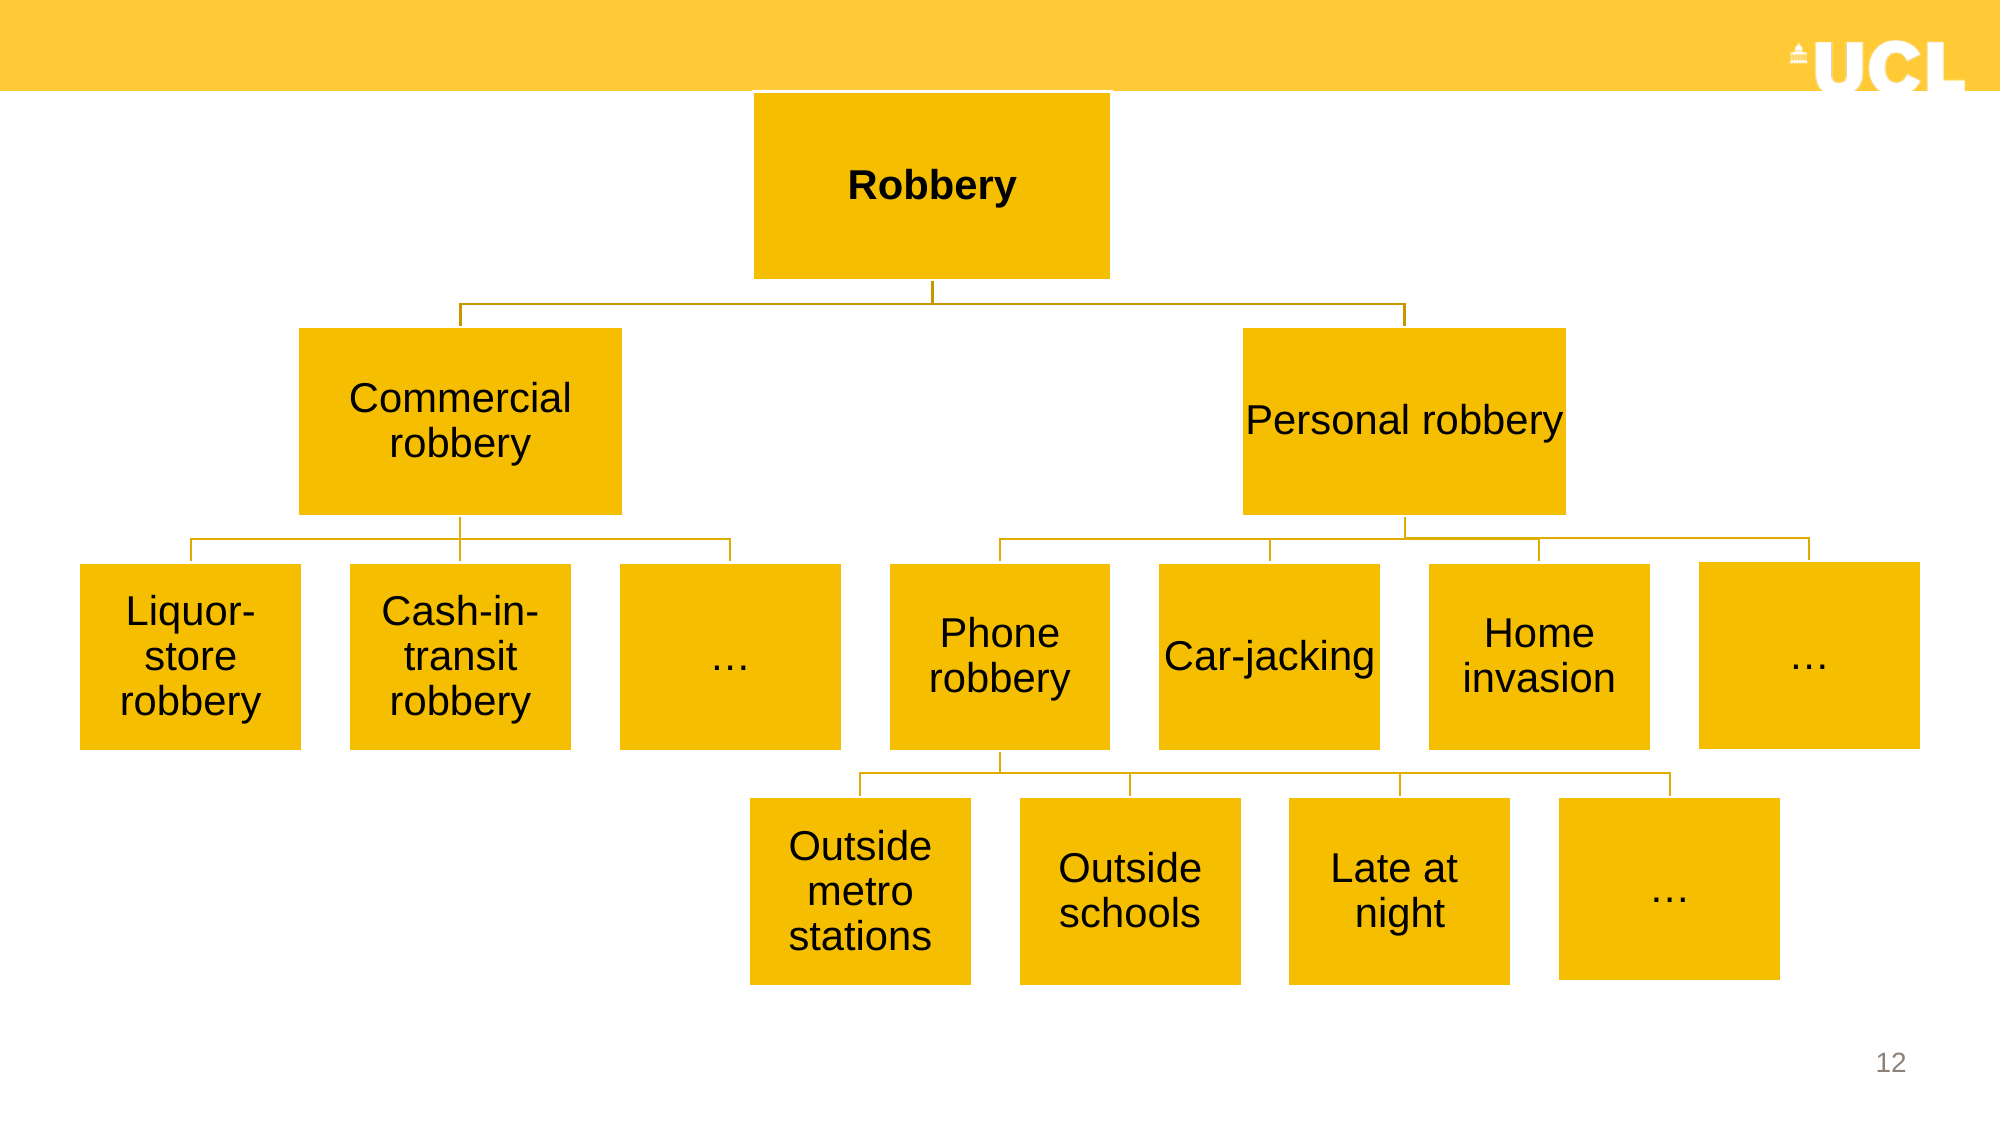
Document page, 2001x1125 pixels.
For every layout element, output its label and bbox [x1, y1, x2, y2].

picture [0, 0, 2000, 91]
list [78, 78, 1922, 998]
